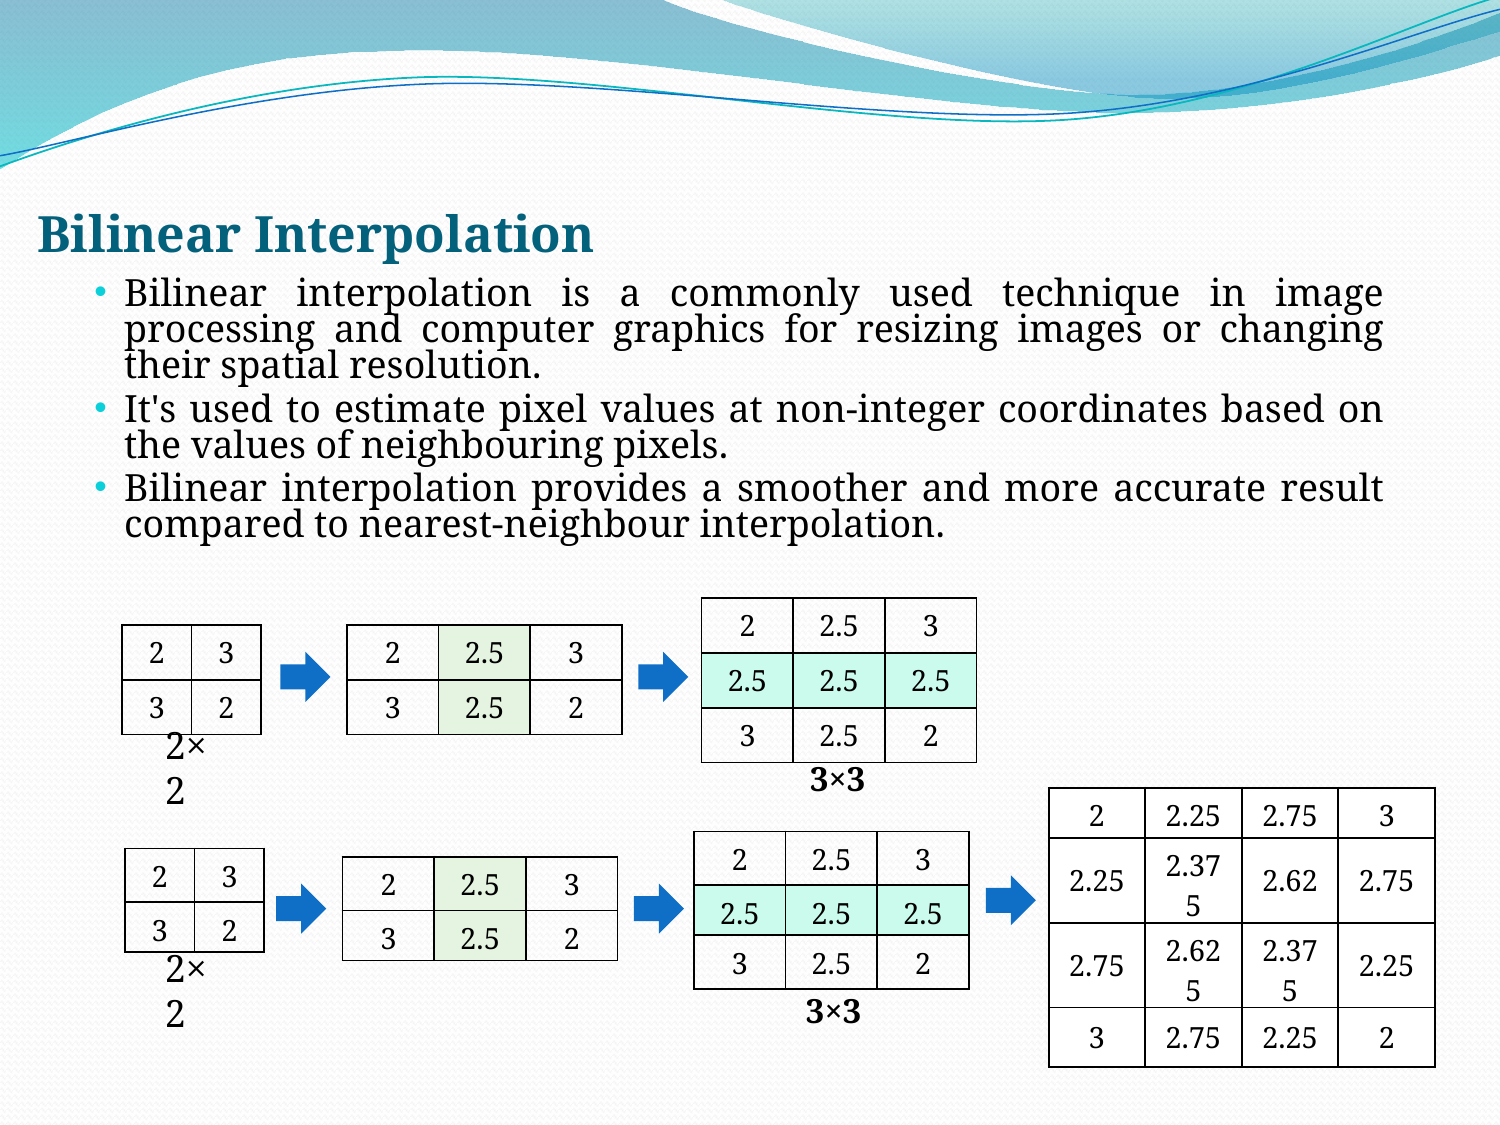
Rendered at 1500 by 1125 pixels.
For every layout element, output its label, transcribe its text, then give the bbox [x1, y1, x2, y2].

table_cell 2.5 [794, 709, 884, 762]
table_cell 2.75 [1339, 839, 1434, 922]
table_header 2 [123, 626, 191, 679]
table_cell 2.5 [435, 911, 525, 960]
table_header 3 [878, 832, 968, 884]
table_cell 2 [886, 709, 976, 762]
table_cell 2.625 [1146, 924, 1241, 1007]
text_box 2×2 [149, 937, 238, 1043]
text_box 2×2 [149, 714, 238, 820]
table_cell 2 [195, 903, 263, 951]
table_cell 2.5 [702, 654, 792, 707]
table_header 3 [527, 858, 617, 910]
table_cell 3 [123, 681, 191, 734]
table_cell 2 [878, 936, 968, 988]
table_cell 2.75 [1050, 924, 1144, 1007]
table_cell 2.62 [1243, 839, 1337, 922]
title Bilinear Interpolation [37, 75, 1388, 263]
table_header 2.5 [786, 832, 876, 884]
table_header 2 [126, 849, 194, 901]
table_cell 2.5 [439, 681, 529, 734]
text_box 3×3 [790, 982, 879, 1038]
table_header 3 [886, 599, 976, 652]
table_header 2 [702, 599, 792, 652]
table_header 2.5 [439, 626, 529, 679]
text_box [985, 875, 1036, 926]
table_cell 2 [192, 681, 260, 734]
text_box Bilinear interpolation is a commonly used technique in image processing and computer graphics for resizing images or changing their spatial resolution. It's used to estimate pixel values at non-integer coordinates based on the values of neighbouring pixels. Bilinear interpolation provides a smoother and more accurate result compared to nearest-neighbour interpolation. [49, 270, 1400, 1034]
table_cell 2.5 [886, 654, 976, 707]
text_box [280, 651, 331, 702]
table_cell 2.5 [878, 886, 968, 934]
table_cell 2.5 [794, 654, 884, 707]
table_header 2.75 [1243, 789, 1337, 837]
table_header 3 [192, 626, 260, 679]
table_cell 3 [1050, 1008, 1144, 1066]
table_cell 2 [1339, 1008, 1434, 1066]
text_box 3×3 [795, 750, 883, 806]
table_cell 2.5 [695, 886, 785, 934]
table_header 3 [1339, 789, 1434, 837]
table_header 2.5 [794, 599, 884, 652]
table_header 2 [348, 626, 438, 679]
table_cell 2 [531, 681, 621, 734]
table_cell 2.25 [1339, 924, 1434, 1007]
table_cell 2.375 [1146, 839, 1241, 922]
table_cell 2.5 [786, 886, 876, 934]
table_cell 3 [348, 681, 438, 734]
table_cell 2 [527, 911, 617, 960]
table_header 3 [531, 626, 621, 679]
table_header 2.5 [435, 858, 525, 910]
table_cell 2.75 [1146, 1008, 1241, 1066]
text_box [638, 651, 689, 702]
table_header 2 [343, 858, 433, 910]
table_cell 3 [695, 936, 785, 988]
table_cell 3 [702, 709, 792, 762]
table_cell 2.25 [1243, 1008, 1337, 1066]
table_cell 2.375 [1243, 924, 1337, 1007]
text_box [633, 883, 684, 934]
table_cell 3 [126, 903, 194, 951]
table_cell 2.5 [786, 936, 876, 988]
table_header 2 [695, 832, 785, 884]
table_header 2 [1050, 789, 1144, 837]
table_header 3 [195, 849, 263, 901]
text_box [276, 883, 327, 934]
table_cell 3 [343, 911, 433, 960]
table_cell 2.25 [1050, 839, 1144, 922]
table_header 2.25 [1146, 789, 1241, 837]
